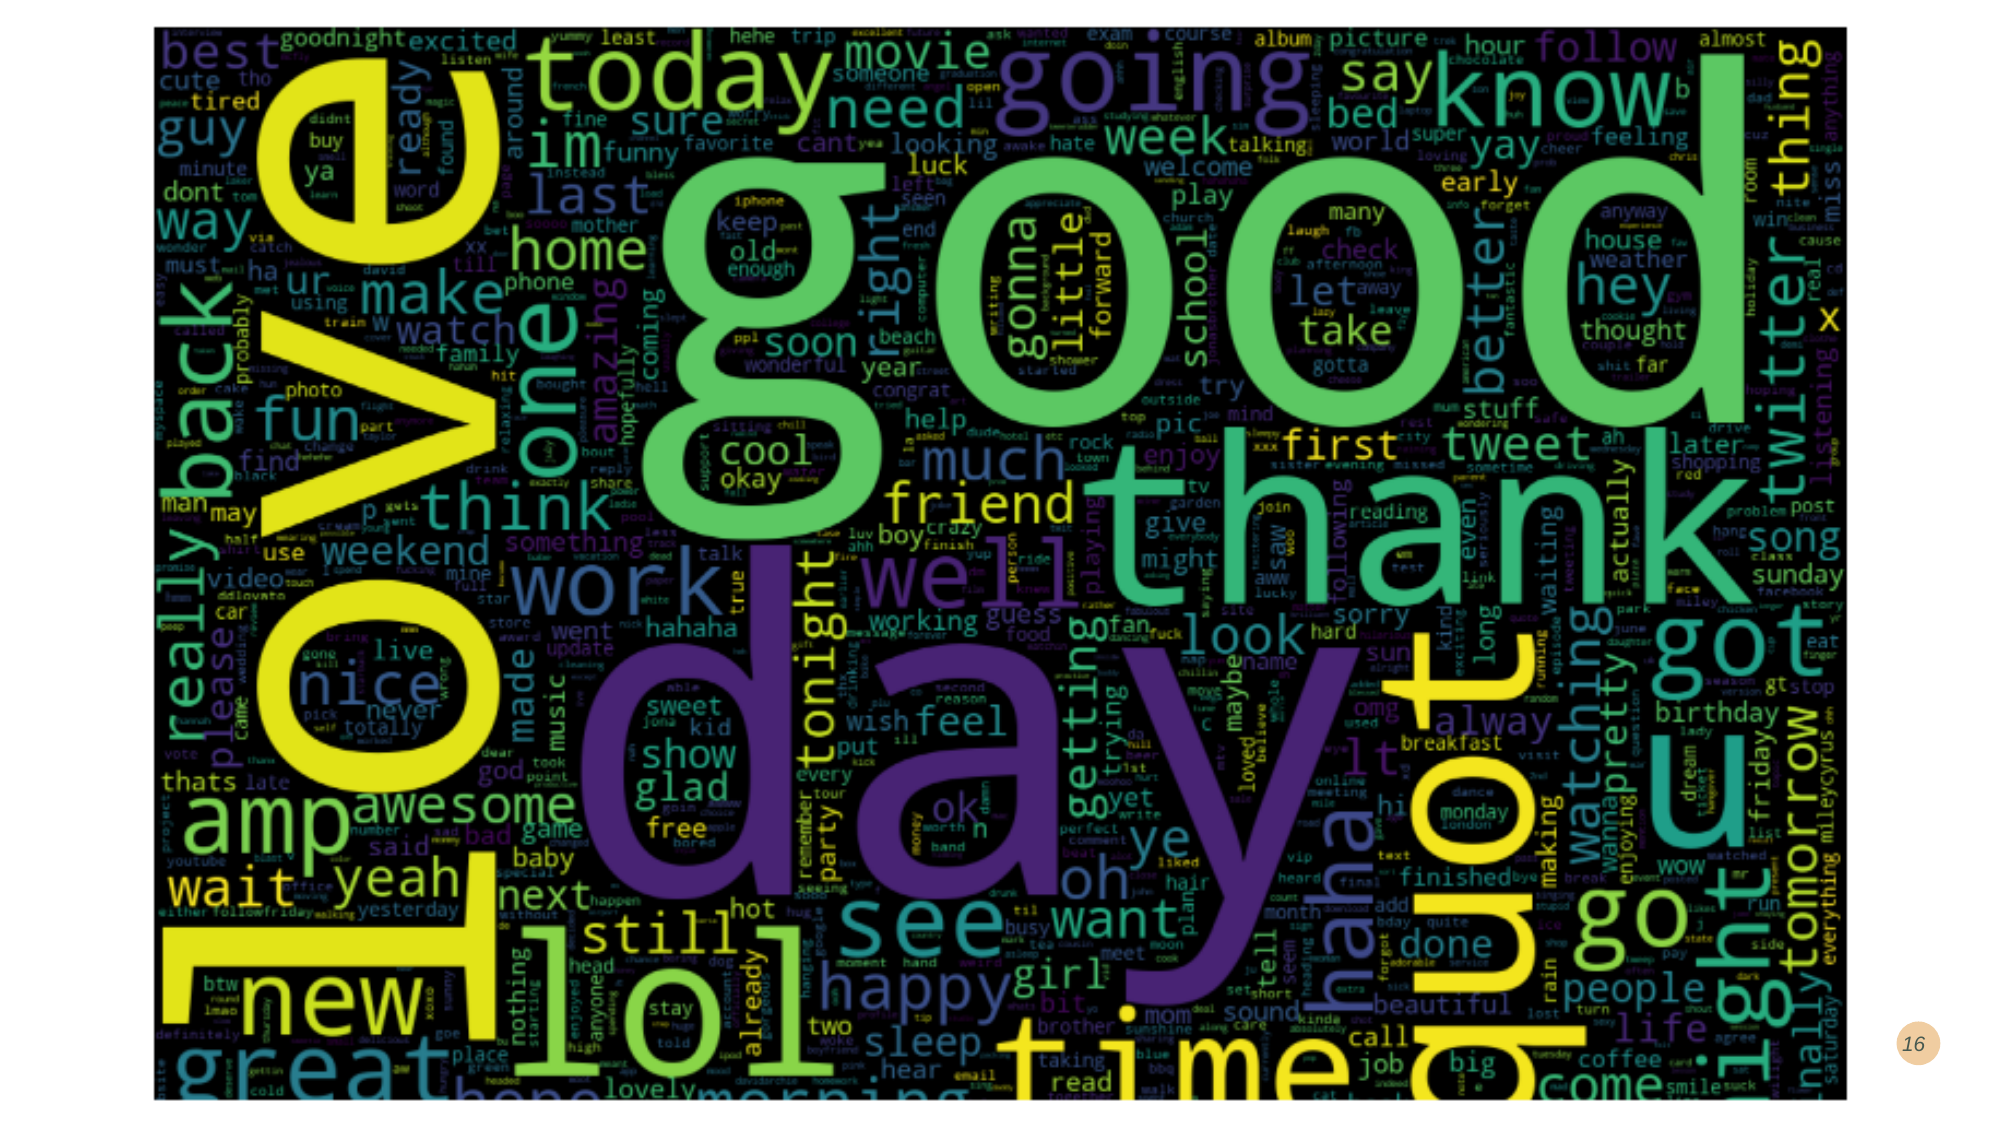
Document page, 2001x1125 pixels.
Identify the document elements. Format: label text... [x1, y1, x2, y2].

slide_number 16 [1881, 1012, 1940, 1073]
picture [146, 19, 1854, 1106]
